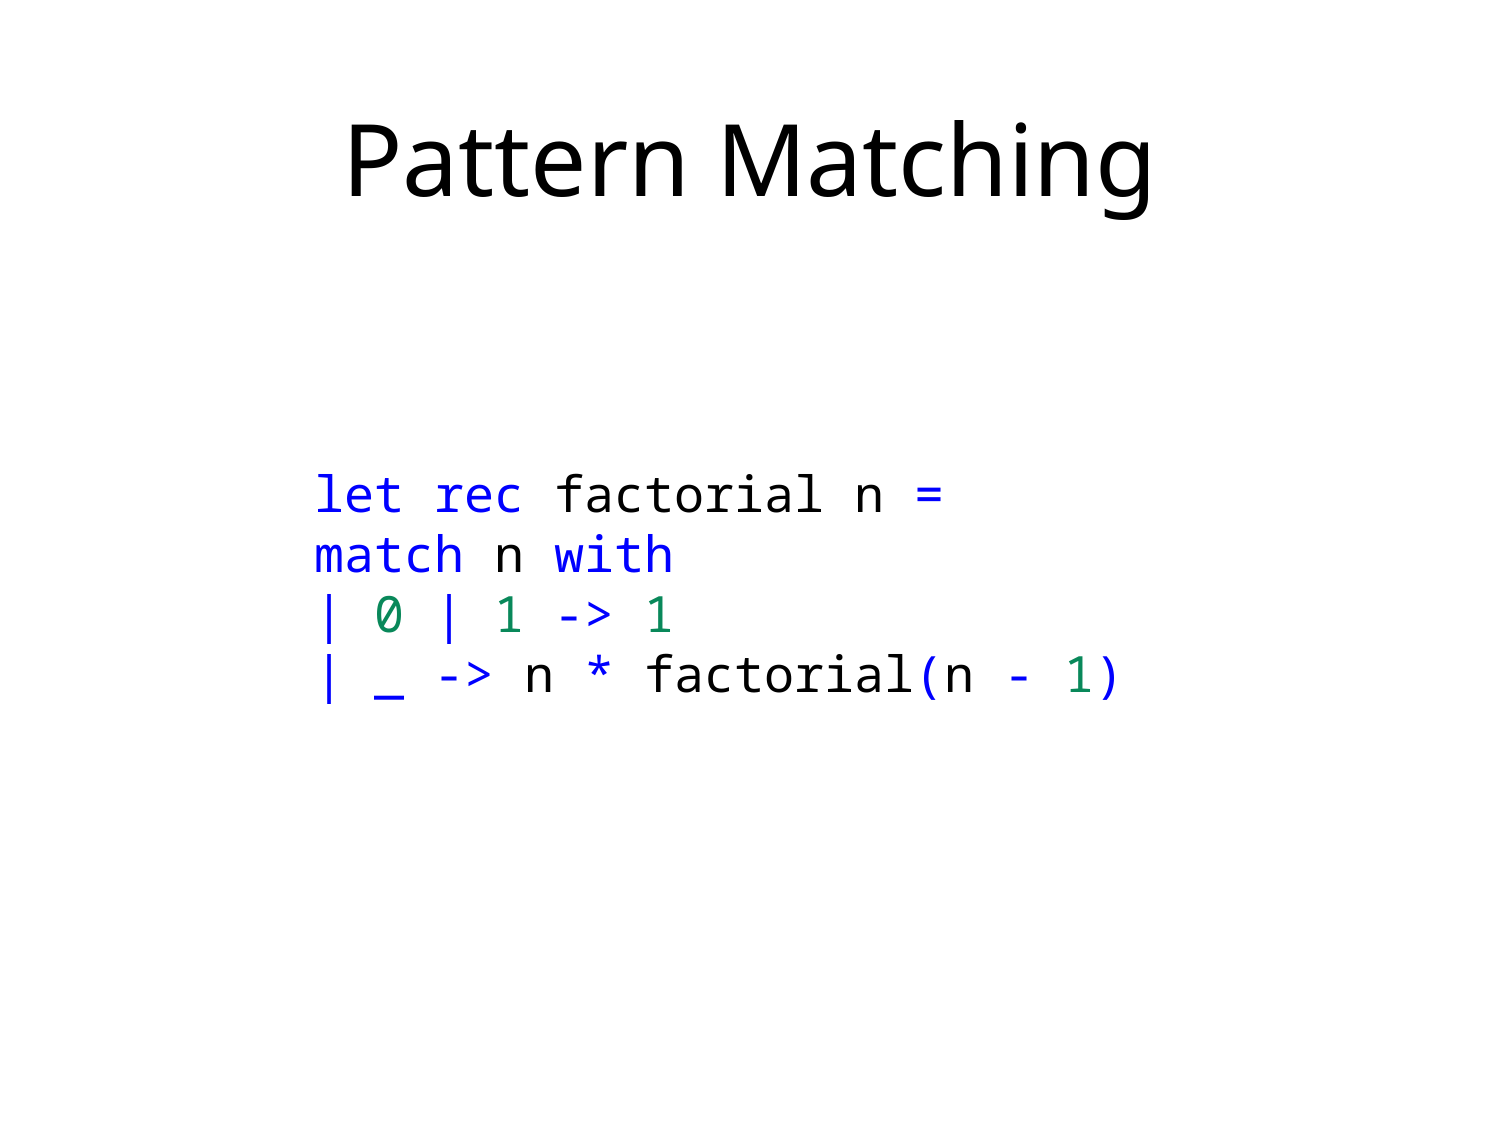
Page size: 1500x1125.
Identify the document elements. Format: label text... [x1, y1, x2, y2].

text_box Pattern Matching [327, 88, 1173, 224]
text_box let rec factorial n = match n with | 0 | 1 -> 1 | _ -> n * factorial(n - 1) [299, 454, 1201, 710]
